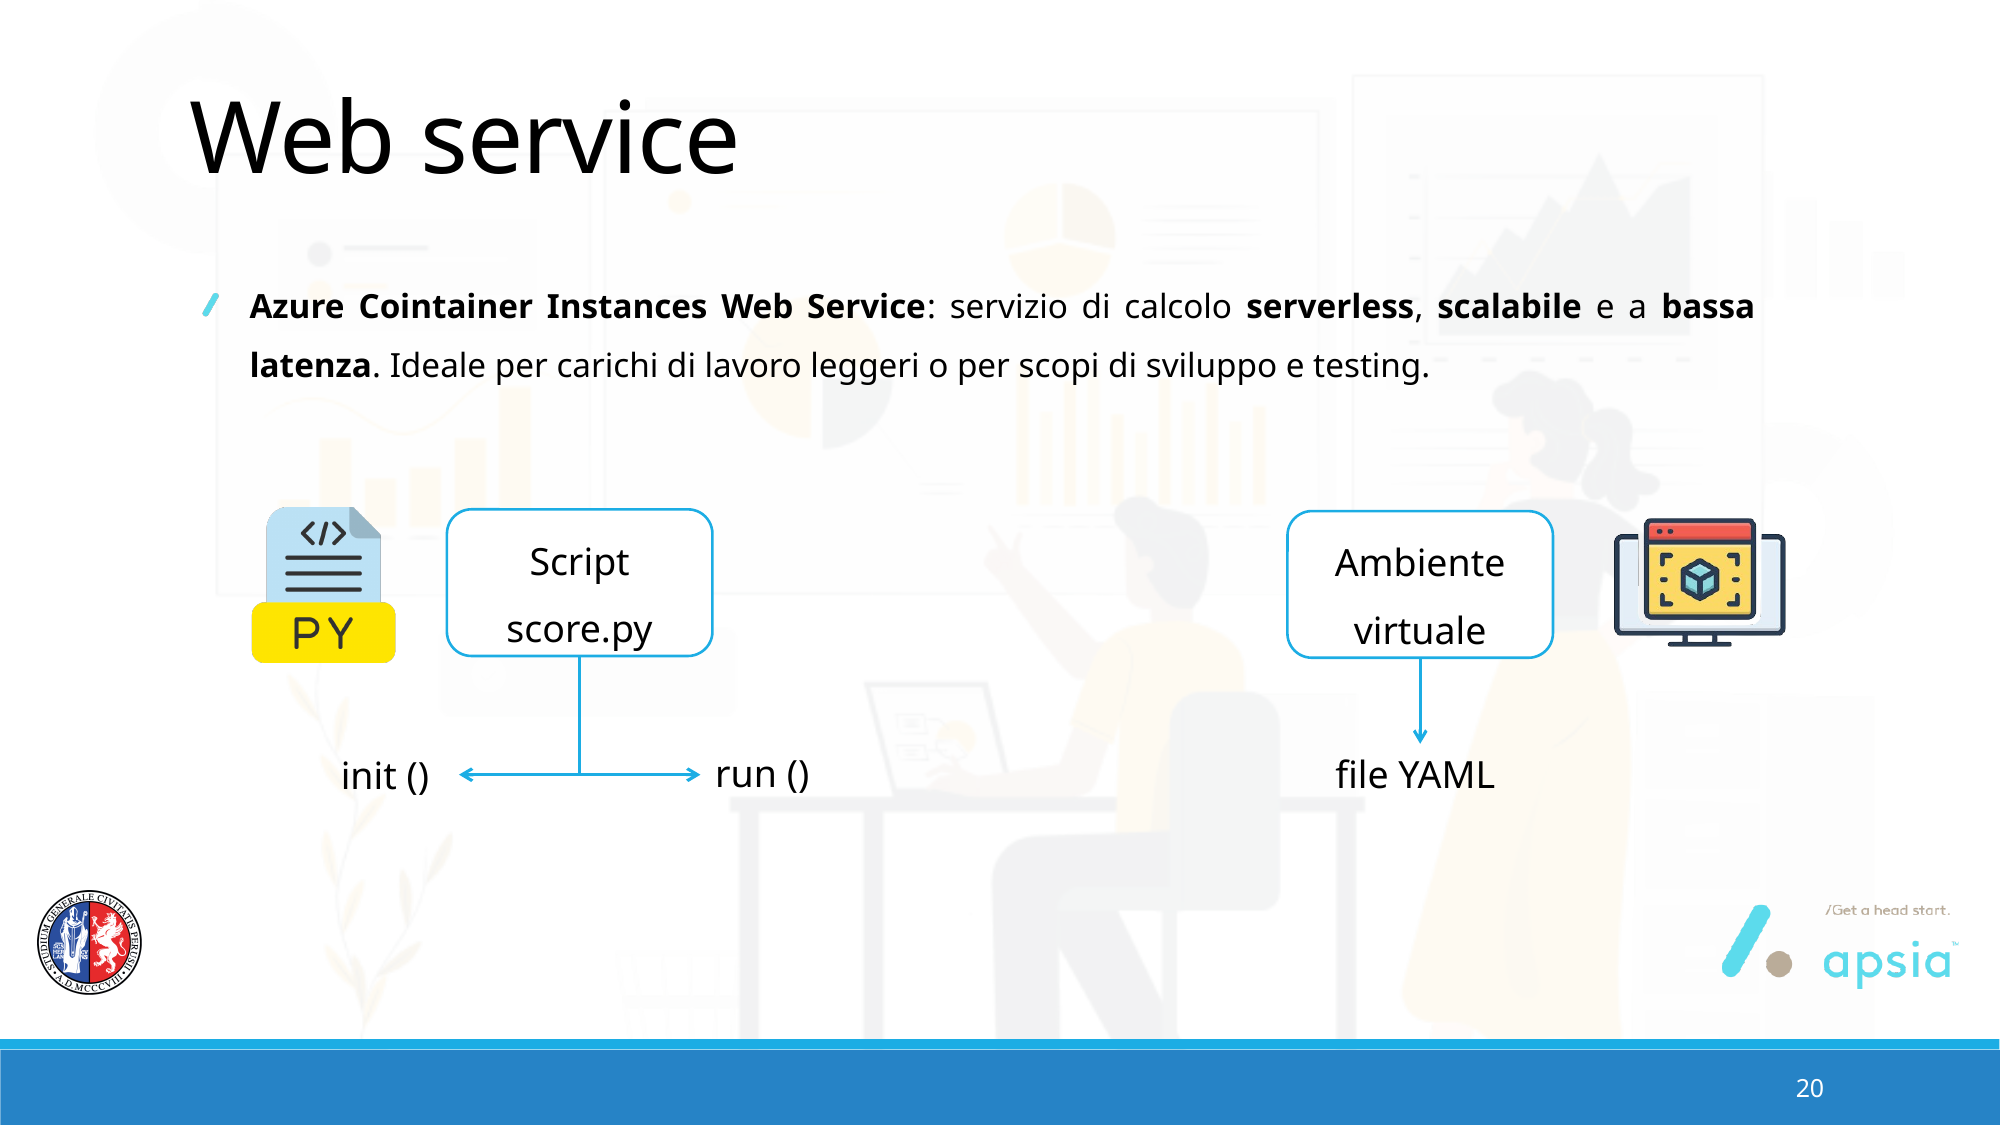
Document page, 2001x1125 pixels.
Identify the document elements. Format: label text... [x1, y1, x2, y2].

text_box run () [700, 742, 855, 803]
text_box file YAML [1308, 743, 1532, 804]
text_box Script score.py [445, 507, 714, 654]
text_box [459, 654, 580, 777]
picture [245, 506, 402, 663]
text_box Web service [174, 84, 1825, 240]
picture [36, 890, 142, 996]
text_box Azure Cointainer Instances Web Service: servizio di calcolo serverless, scalabile e a bassa latenza. Ideale per carichi di lavoro leggeri o per scopi di sviluppo e testing. [187, 257, 1770, 392]
text_box init () [326, 744, 481, 805]
picture [202, 293, 221, 317]
picture [1598, 504, 1801, 659]
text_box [585, 654, 700, 777]
picture [1718, 900, 1964, 996]
text_box Ambiente virtuale [1286, 509, 1555, 660]
slide_number 20 [1624, 1059, 1840, 1120]
